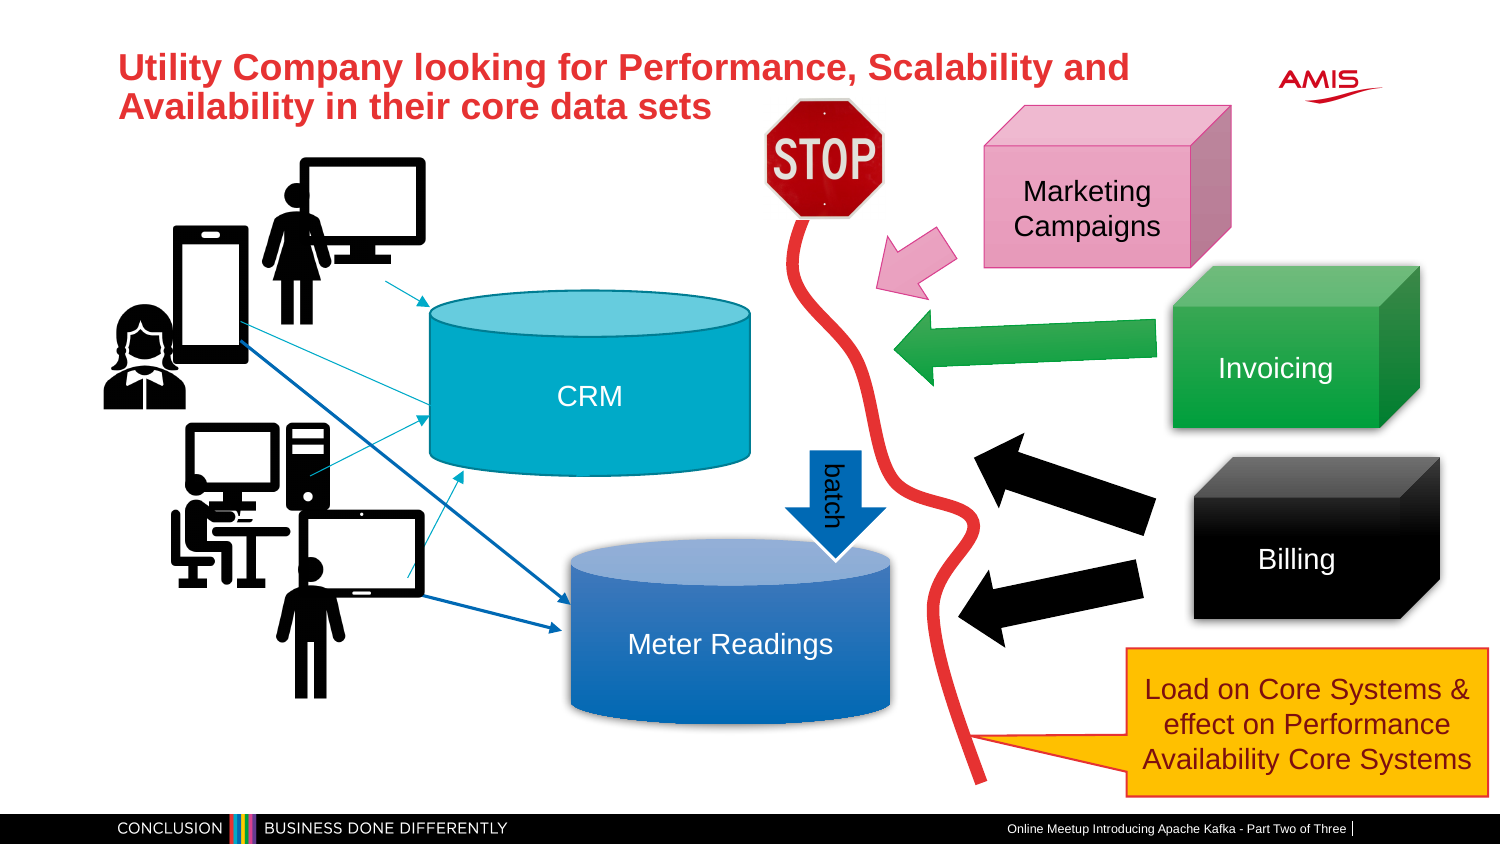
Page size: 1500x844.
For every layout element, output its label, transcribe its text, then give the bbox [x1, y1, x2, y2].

text_box [973, 432, 1157, 536]
text_box [791, 220, 983, 784]
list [287, 135, 438, 286]
picture [239, 814, 1500, 844]
title Utility Company looking for Performance, Scalability and Availability in their core data sets [118, 47, 1205, 130]
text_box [409, 605, 562, 631]
text_box [776, 447, 895, 564]
text_box Billing [1193, 456, 1441, 620]
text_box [385, 281, 430, 308]
text_box Transport Data [1173, 266, 1419, 306]
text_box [240, 321, 430, 340]
text_box Convert Data [1193, 456, 1440, 497]
text_box accountId: 123 [432, 292, 748, 335]
text_box [898, 309, 1158, 387]
text_box Load on Core Systems & effect on Performance Availability Core Systems [969, 647, 1490, 798]
text_box amount: 10 Owner: Jane Doe [571, 538, 891, 585]
picture [1205, 58, 1388, 106]
picture [0, 814, 236, 844]
text_box [882, 226, 958, 301]
text_box CRM [428, 289, 751, 477]
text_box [240, 340, 571, 605]
text_box Invoicing [1172, 265, 1420, 428]
text_box Meter Readings [570, 547, 891, 725]
picture [69, 178, 437, 703]
text_box [958, 559, 1144, 648]
text_box batch [819, 463, 853, 531]
footer Online Meetup Introducing Apache Kafka - Part Two of Three [814, 820, 1347, 839]
text_box Apply Data [987, 106, 1228, 145]
picture [763, 97, 886, 220]
text_box Marketing Campaigns [983, 104, 1232, 269]
